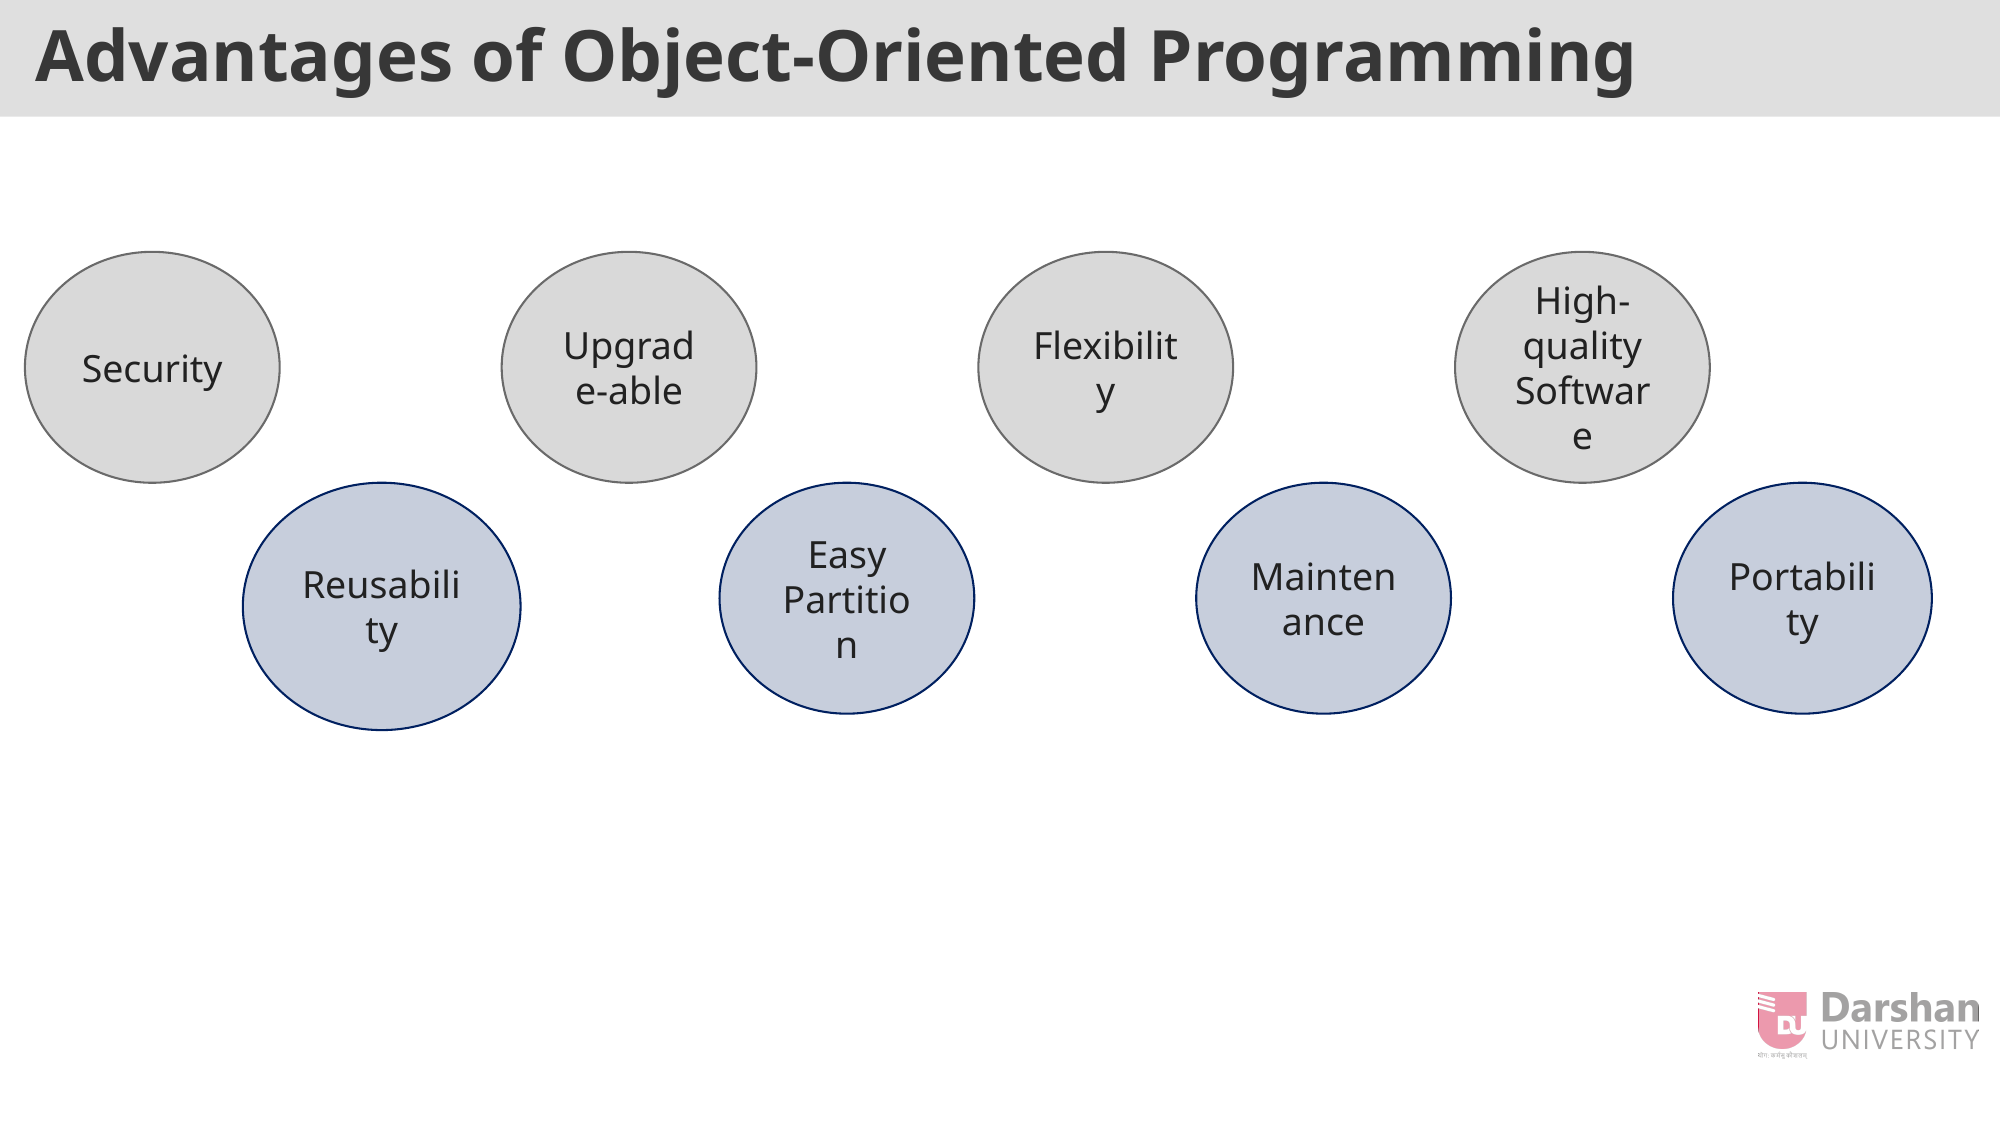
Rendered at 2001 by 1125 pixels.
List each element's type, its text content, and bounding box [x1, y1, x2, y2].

text_box Security [23, 250, 281, 484]
text_box Portability [1671, 481, 1933, 715]
text_box High-quality Software [1454, 250, 1711, 484]
text_box inside class A:i=10 j=20 inside class B:k=300 100+200+300=600 inside class C:k=4000 1000+2000+3000+4000=10000 [1758, 992, 1979, 1059]
title Advantages of Object-Oriented Programming [0, 0, 2000, 117]
text_box Easy Partition [718, 481, 976, 715]
text_box Flexibility [977, 250, 1235, 484]
text_box Upgrade-able [500, 250, 758, 484]
text_box Reusability [241, 481, 522, 732]
text_box Maintenance [1195, 481, 1453, 715]
